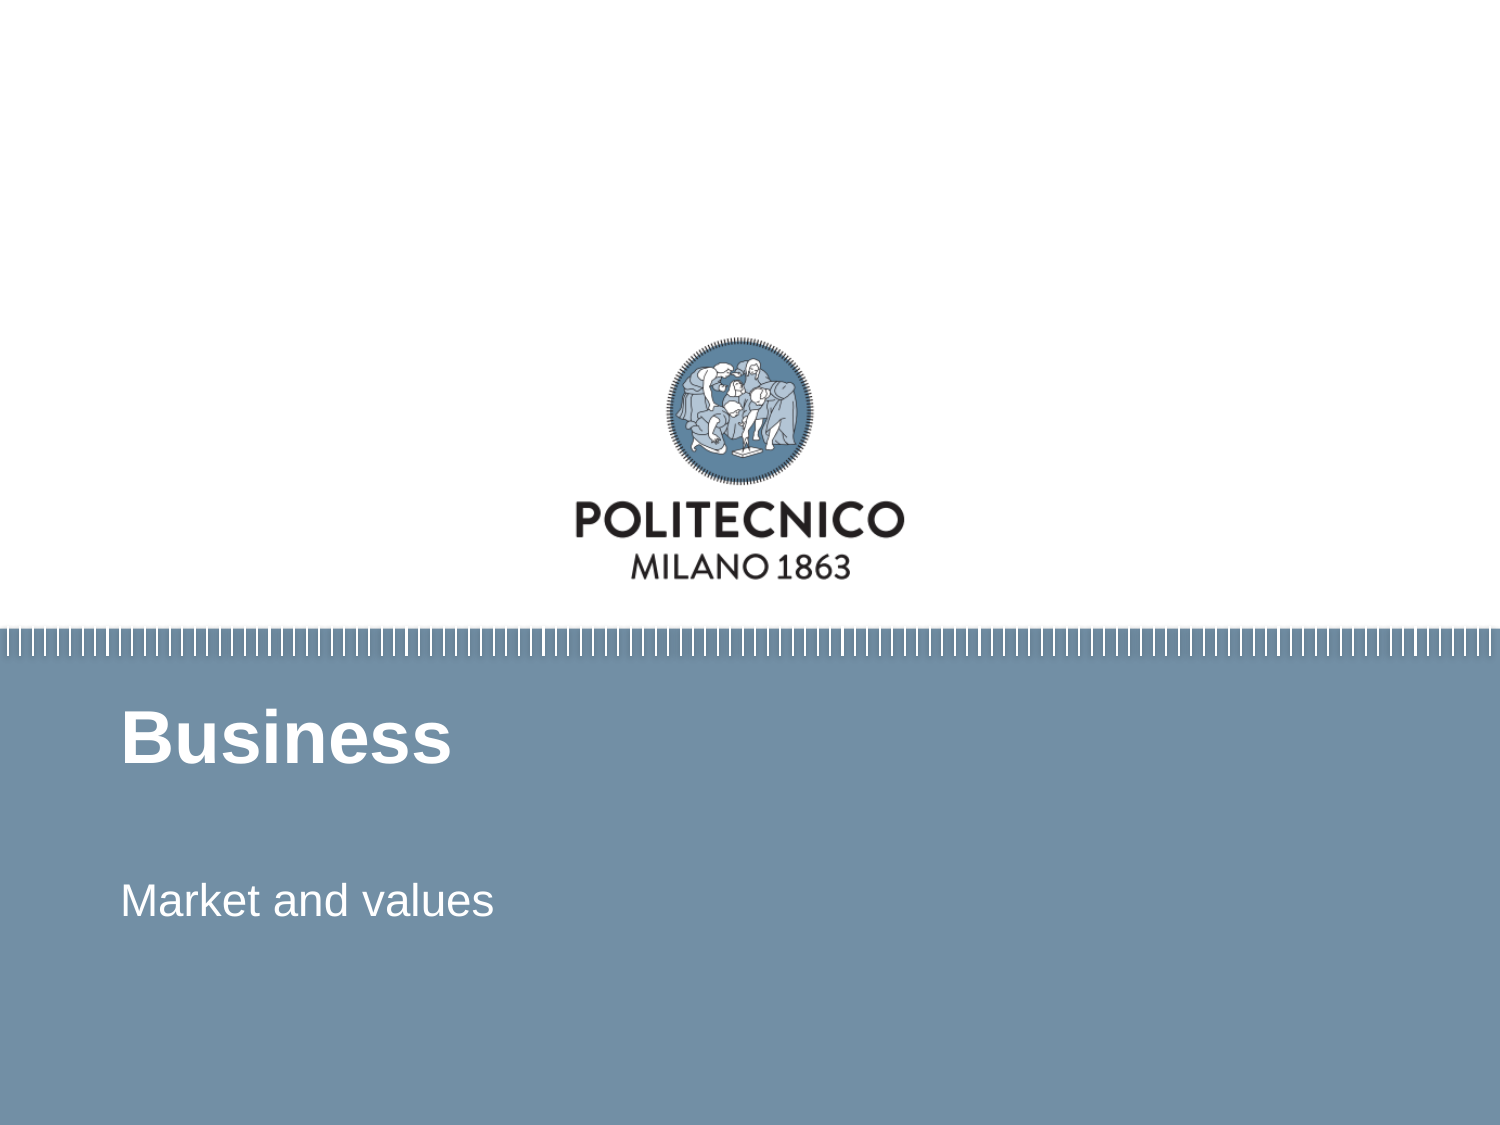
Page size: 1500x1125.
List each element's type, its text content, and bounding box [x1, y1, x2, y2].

title Business [105, 680, 1381, 840]
picture [515, 282, 964, 632]
subtitle Market and values [105, 863, 1381, 1082]
